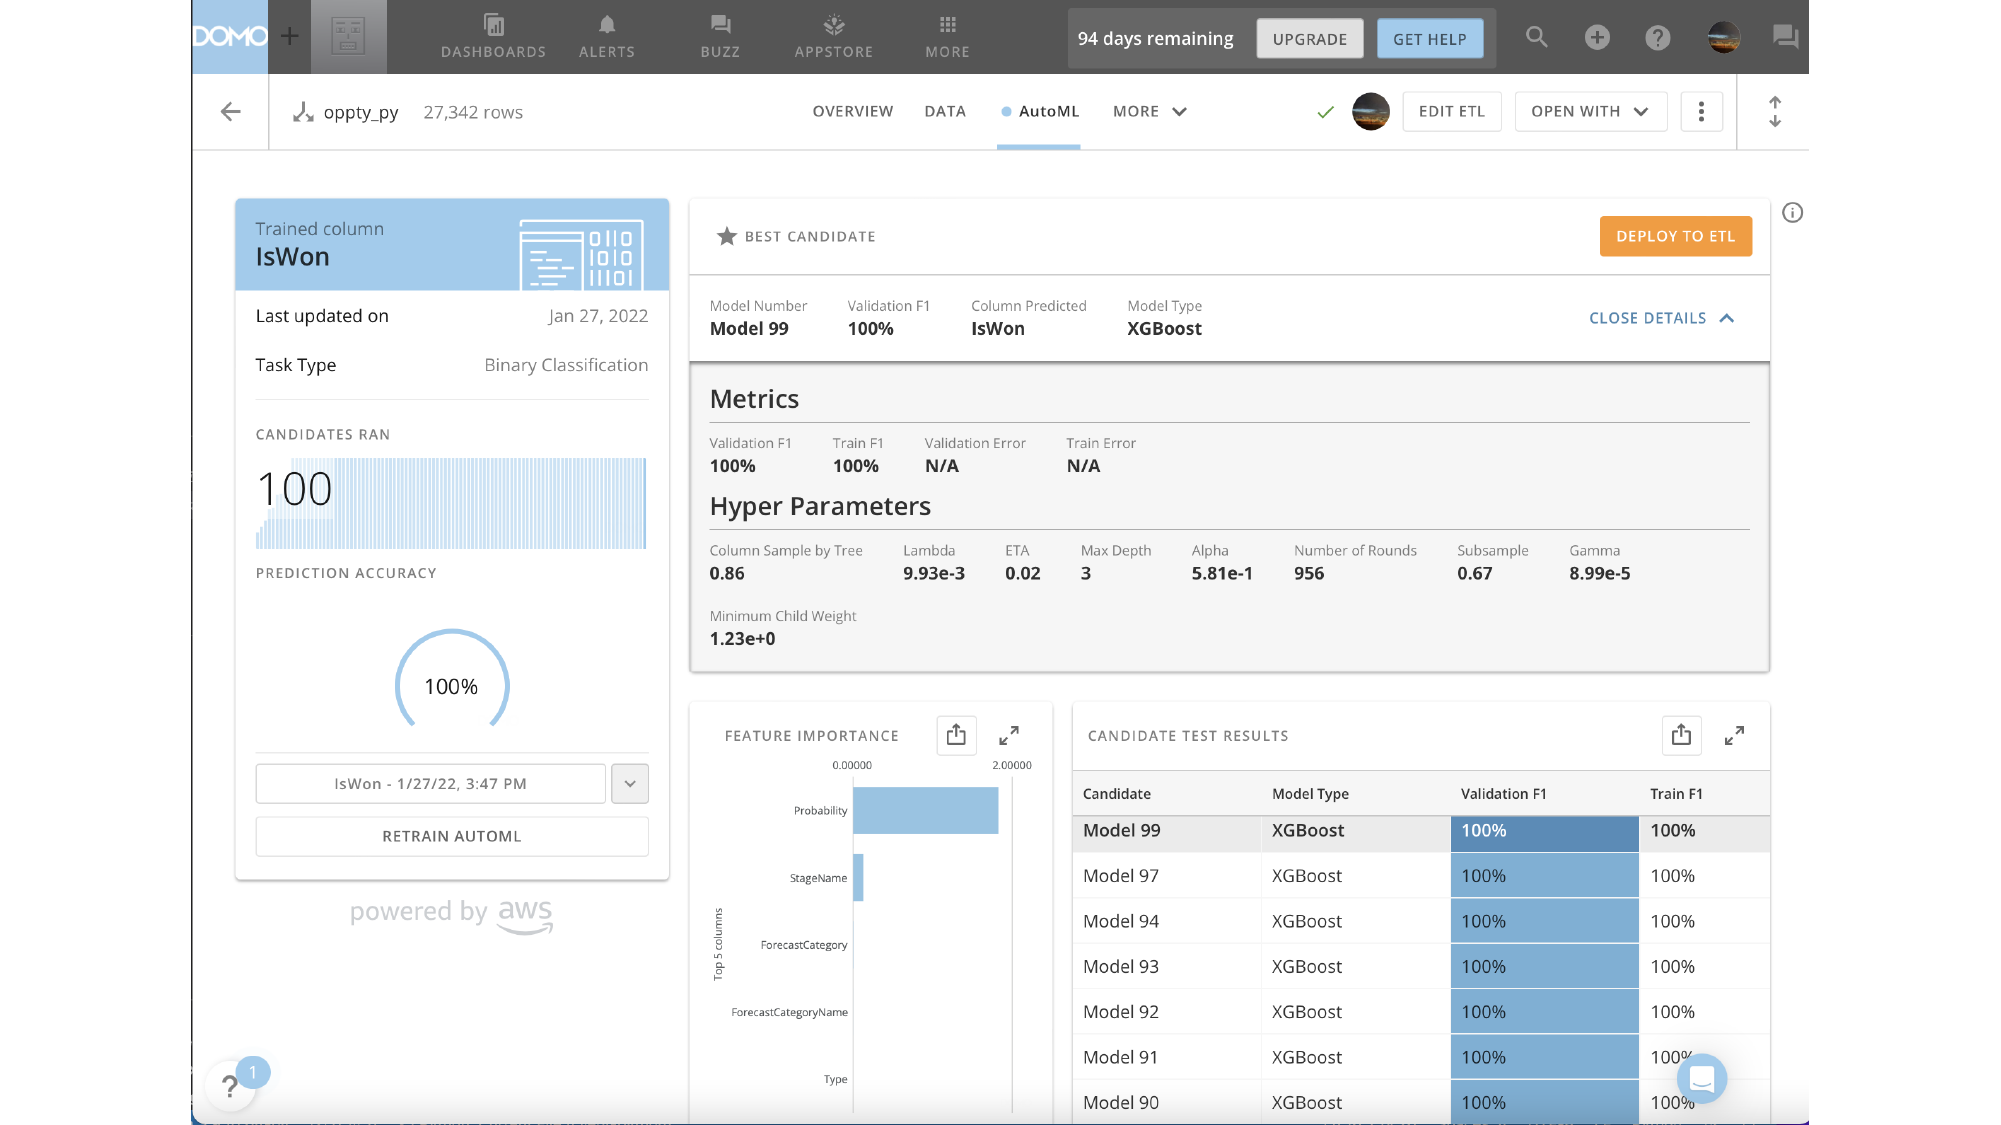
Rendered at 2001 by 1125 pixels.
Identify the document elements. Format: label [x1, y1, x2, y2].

picture [191, 0, 1809, 1125]
